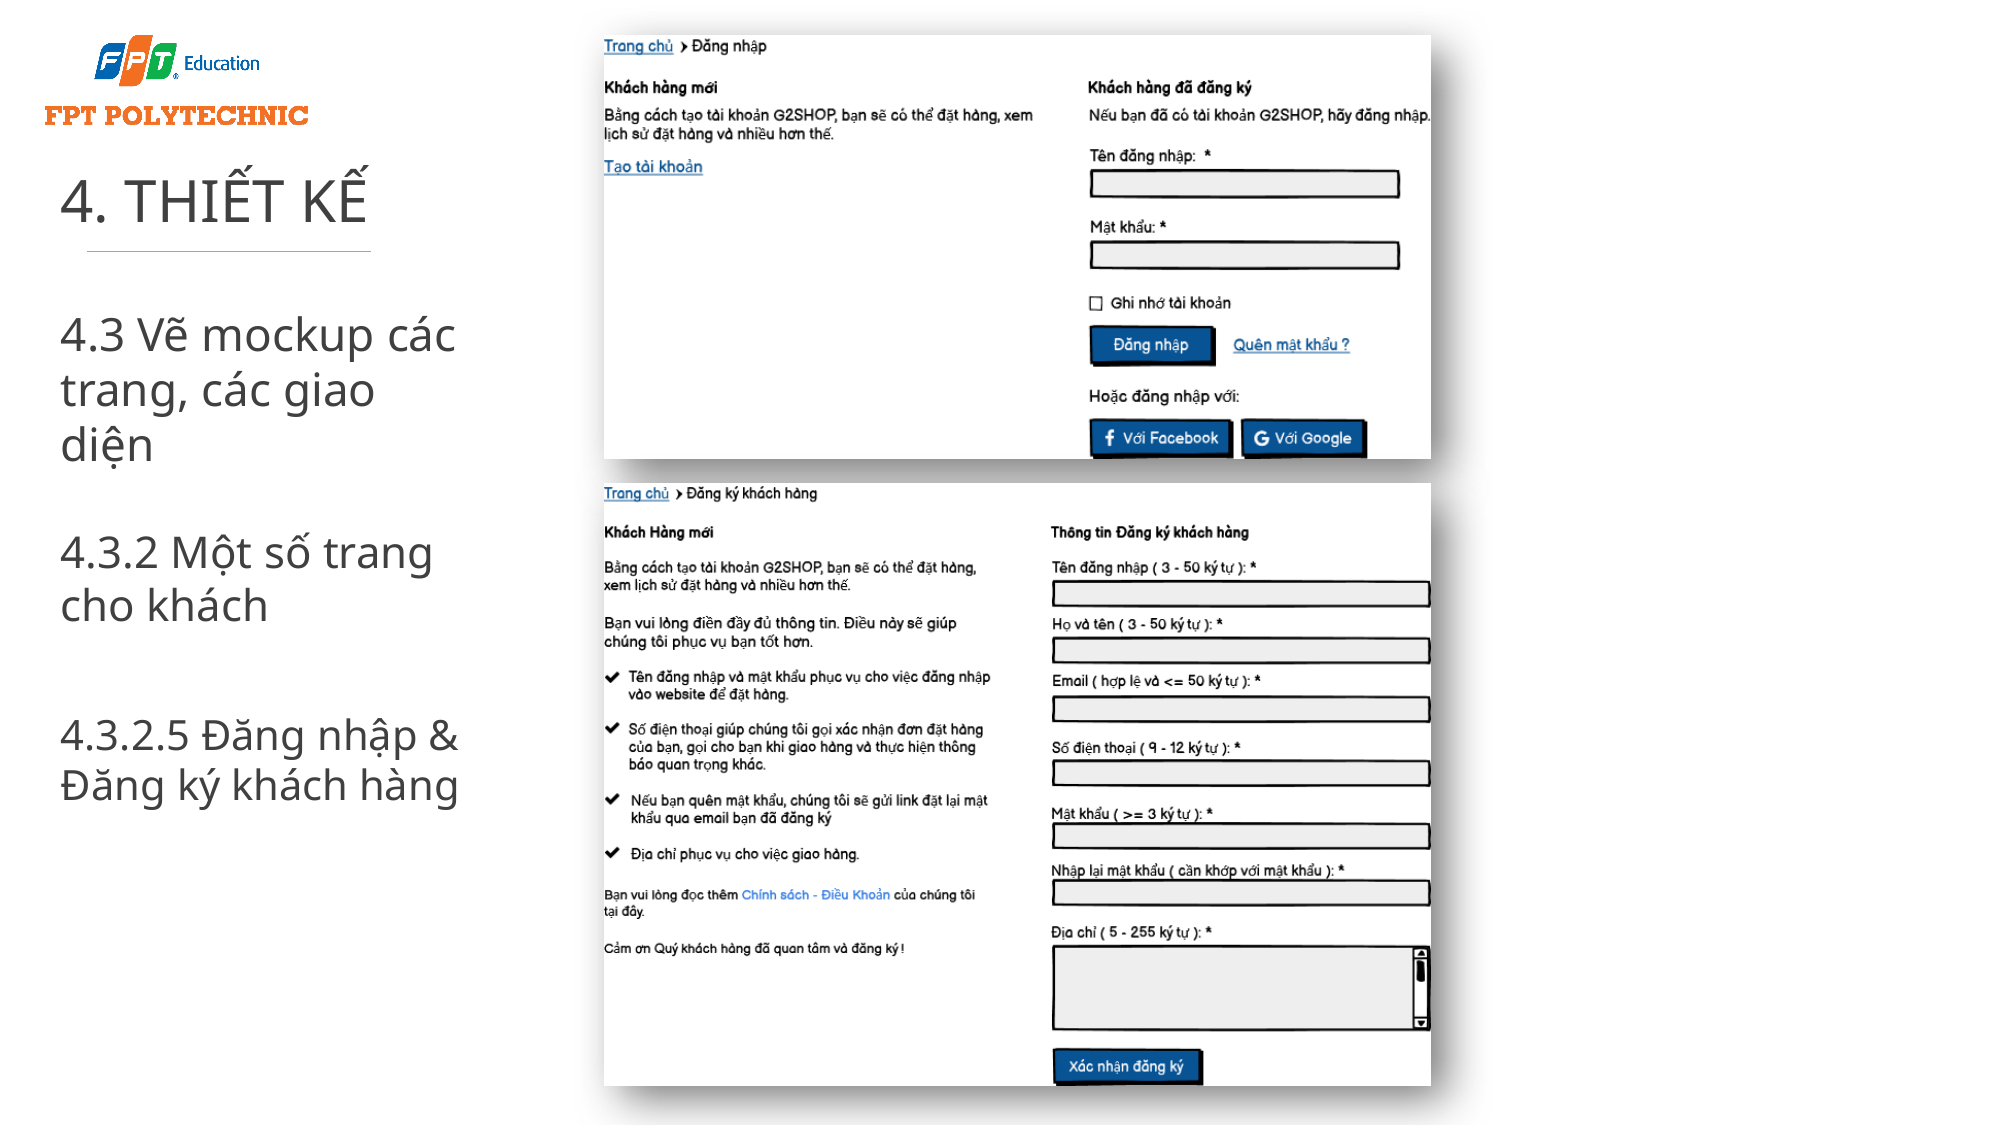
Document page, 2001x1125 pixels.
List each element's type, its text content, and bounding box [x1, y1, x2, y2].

text_box 4.3 Vẽ mockup các trang, các giao diện [45, 295, 498, 482]
text_box 4.3.2 Một số trang cho khách [45, 525, 498, 630]
picture [604, 483, 1431, 1086]
title 4. THIẾT KẾ [45, 147, 587, 252]
text_box 4.3.2.5 Đăng nhập & Đăng ký khách hàng [45, 672, 498, 844]
picture [604, 35, 1431, 459]
picture [45, 35, 308, 125]
